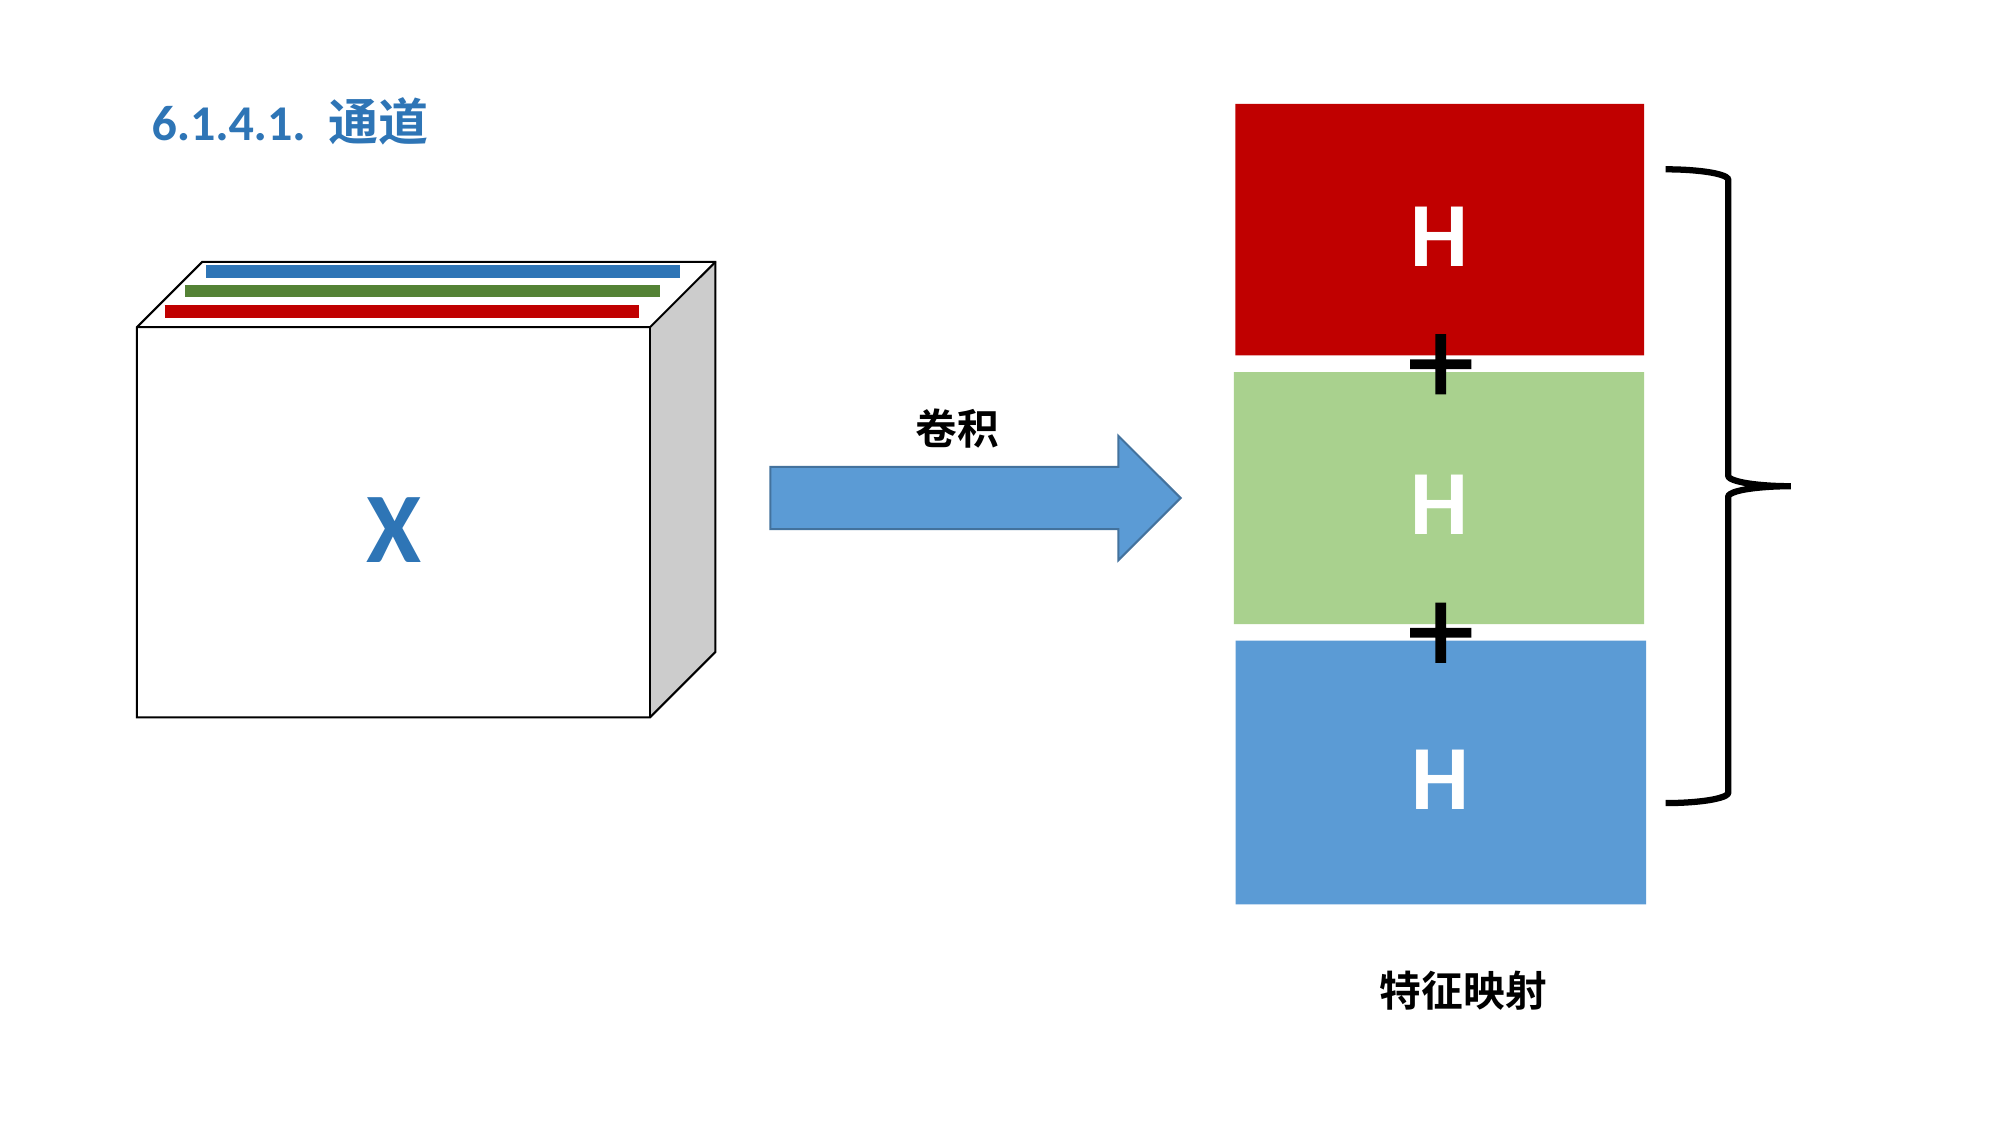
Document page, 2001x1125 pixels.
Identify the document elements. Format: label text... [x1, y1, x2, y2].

text_box H [1234, 103, 1645, 356]
text_box 卷积 [837, 395, 1078, 461]
text_box H [1233, 371, 1645, 625]
text_box 6.1.4.1. 通道 [136, 82, 1137, 158]
table_cell [141, 263, 711, 326]
text_box [1409, 602, 1473, 664]
text_box [1409, 333, 1473, 395]
text_box 特征映射 [1205, 956, 1721, 1022]
text_box X [135, 260, 717, 719]
text_box [769, 433, 1183, 563]
text_box [1665, 168, 1791, 804]
text_box H [1235, 640, 1647, 905]
